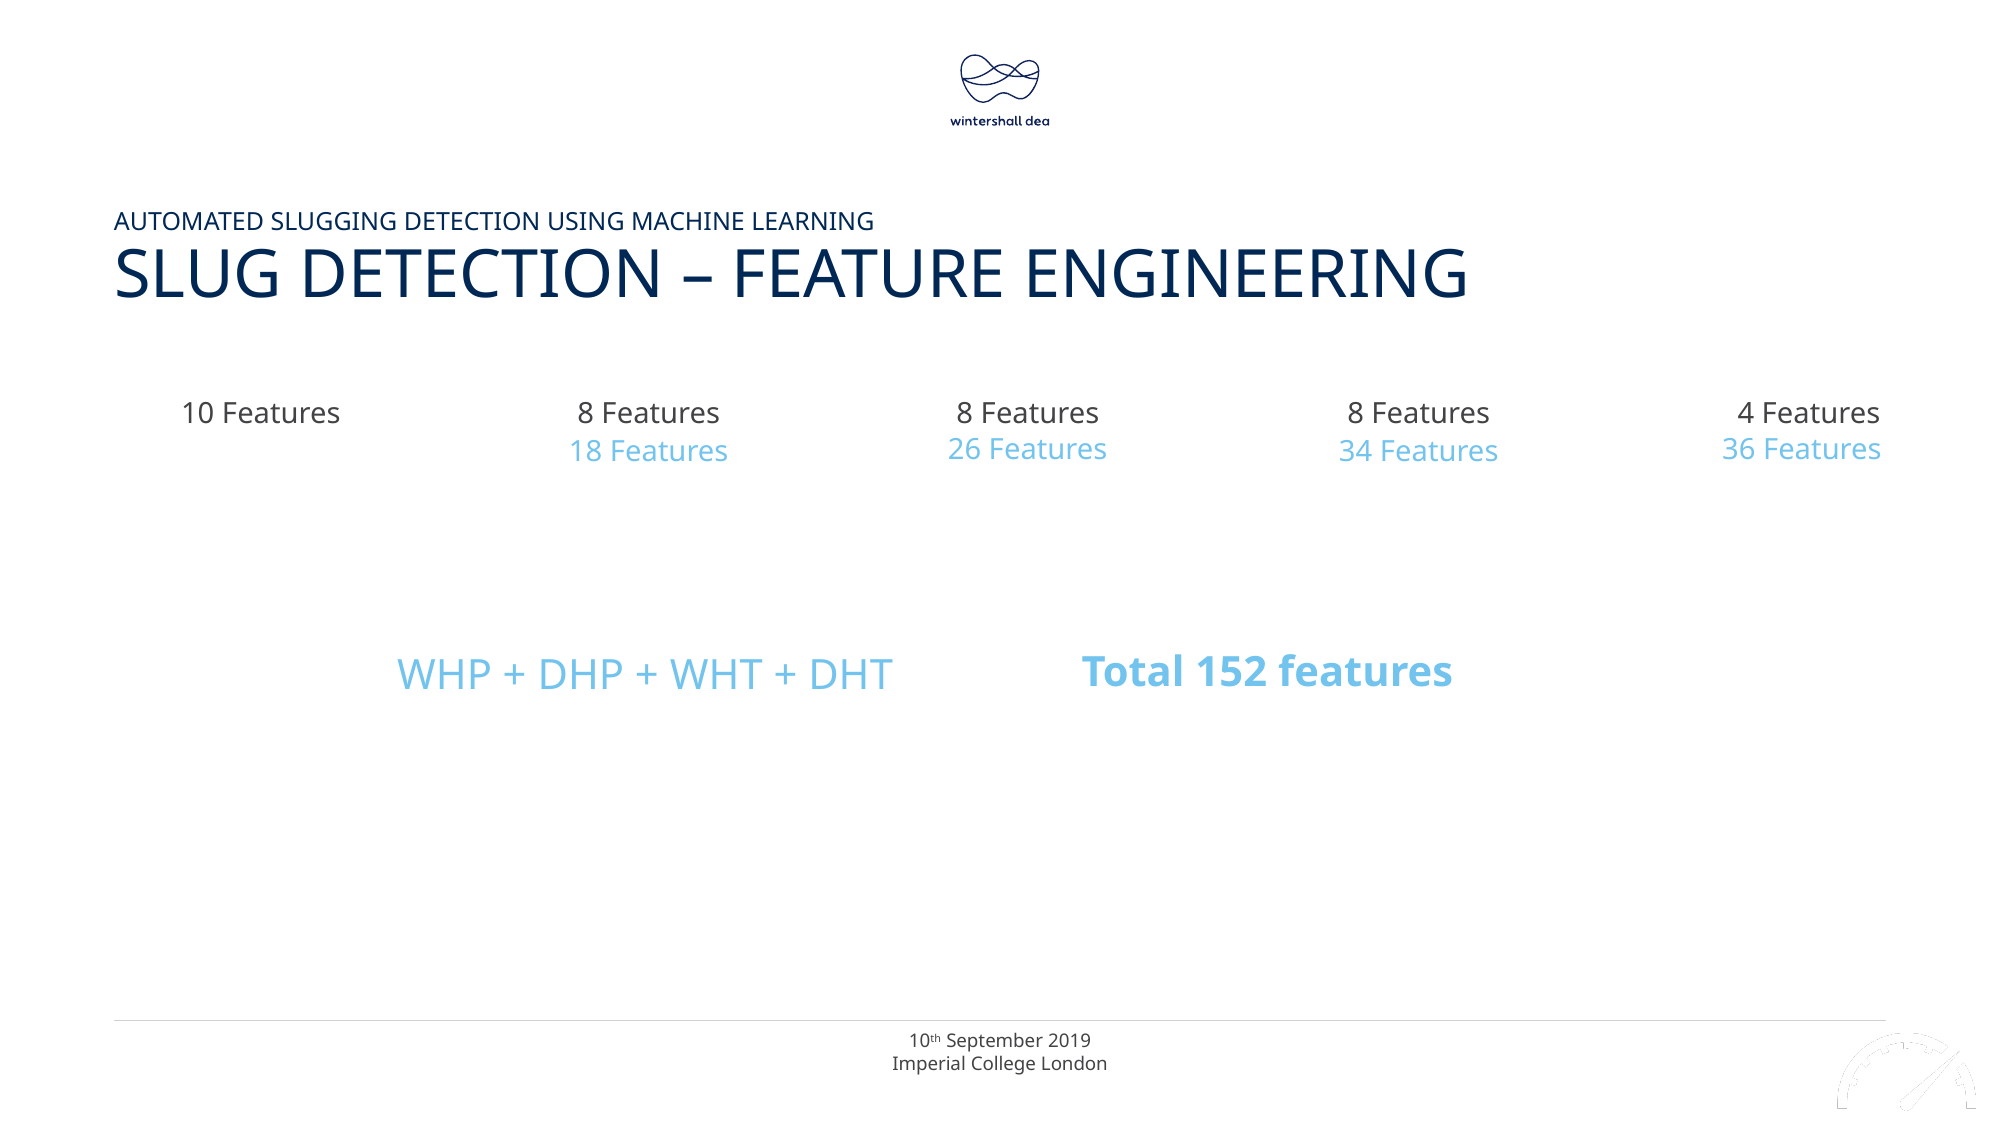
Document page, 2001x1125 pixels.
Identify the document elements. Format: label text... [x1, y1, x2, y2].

text_box WHP + DHP + WHT + DHT [397, 642, 894, 698]
list Automated slugging detection using machine learning [114, 202, 1886, 236]
text_box [954, 55, 1045, 128]
text_box 18 Features [568, 428, 729, 467]
picture [1831, 995, 1982, 1125]
text_box 8 Features [1347, 391, 1491, 428]
text_box 4 Features [1729, 390, 1881, 426]
text_box 34 Features [1338, 428, 1499, 467]
title SLUG DETECTION – FEATURE ENGINEERING [114, 243, 1886, 313]
text_box 10 Features [181, 391, 341, 430]
text_box 8 Features [956, 391, 1100, 426]
text_box 26 Features [948, 426, 1108, 466]
text_box 36 Features [1722, 426, 1882, 466]
text_box 8 Features [577, 391, 721, 428]
text_box 10th September 2019 Imperial College London [892, 1029, 1108, 1075]
text_box Total 152 features [1081, 639, 1454, 696]
